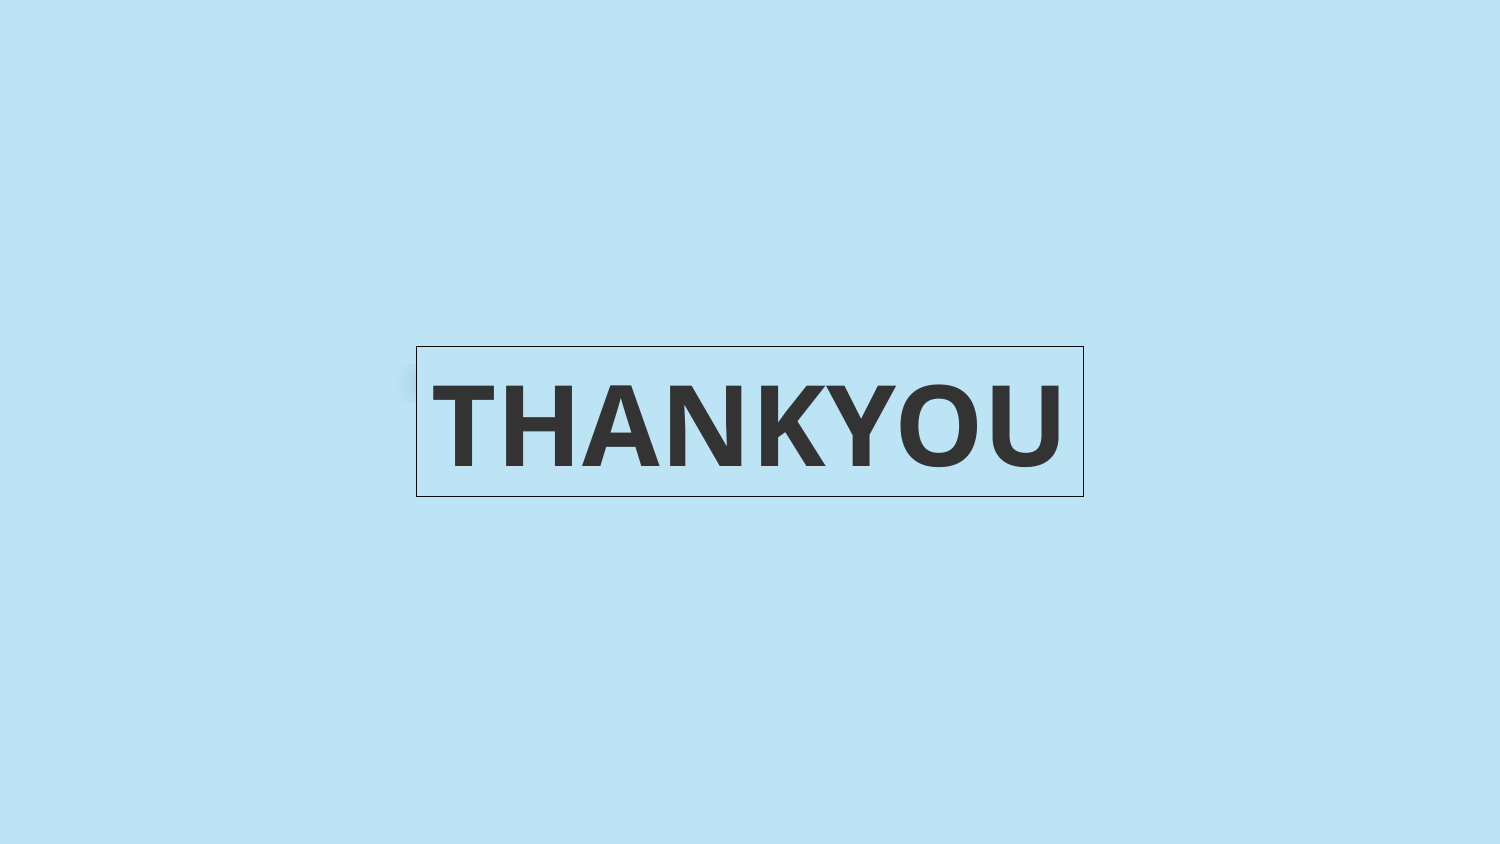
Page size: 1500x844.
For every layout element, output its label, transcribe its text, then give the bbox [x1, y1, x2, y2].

text_box THANKYOU [416, 346, 1084, 497]
